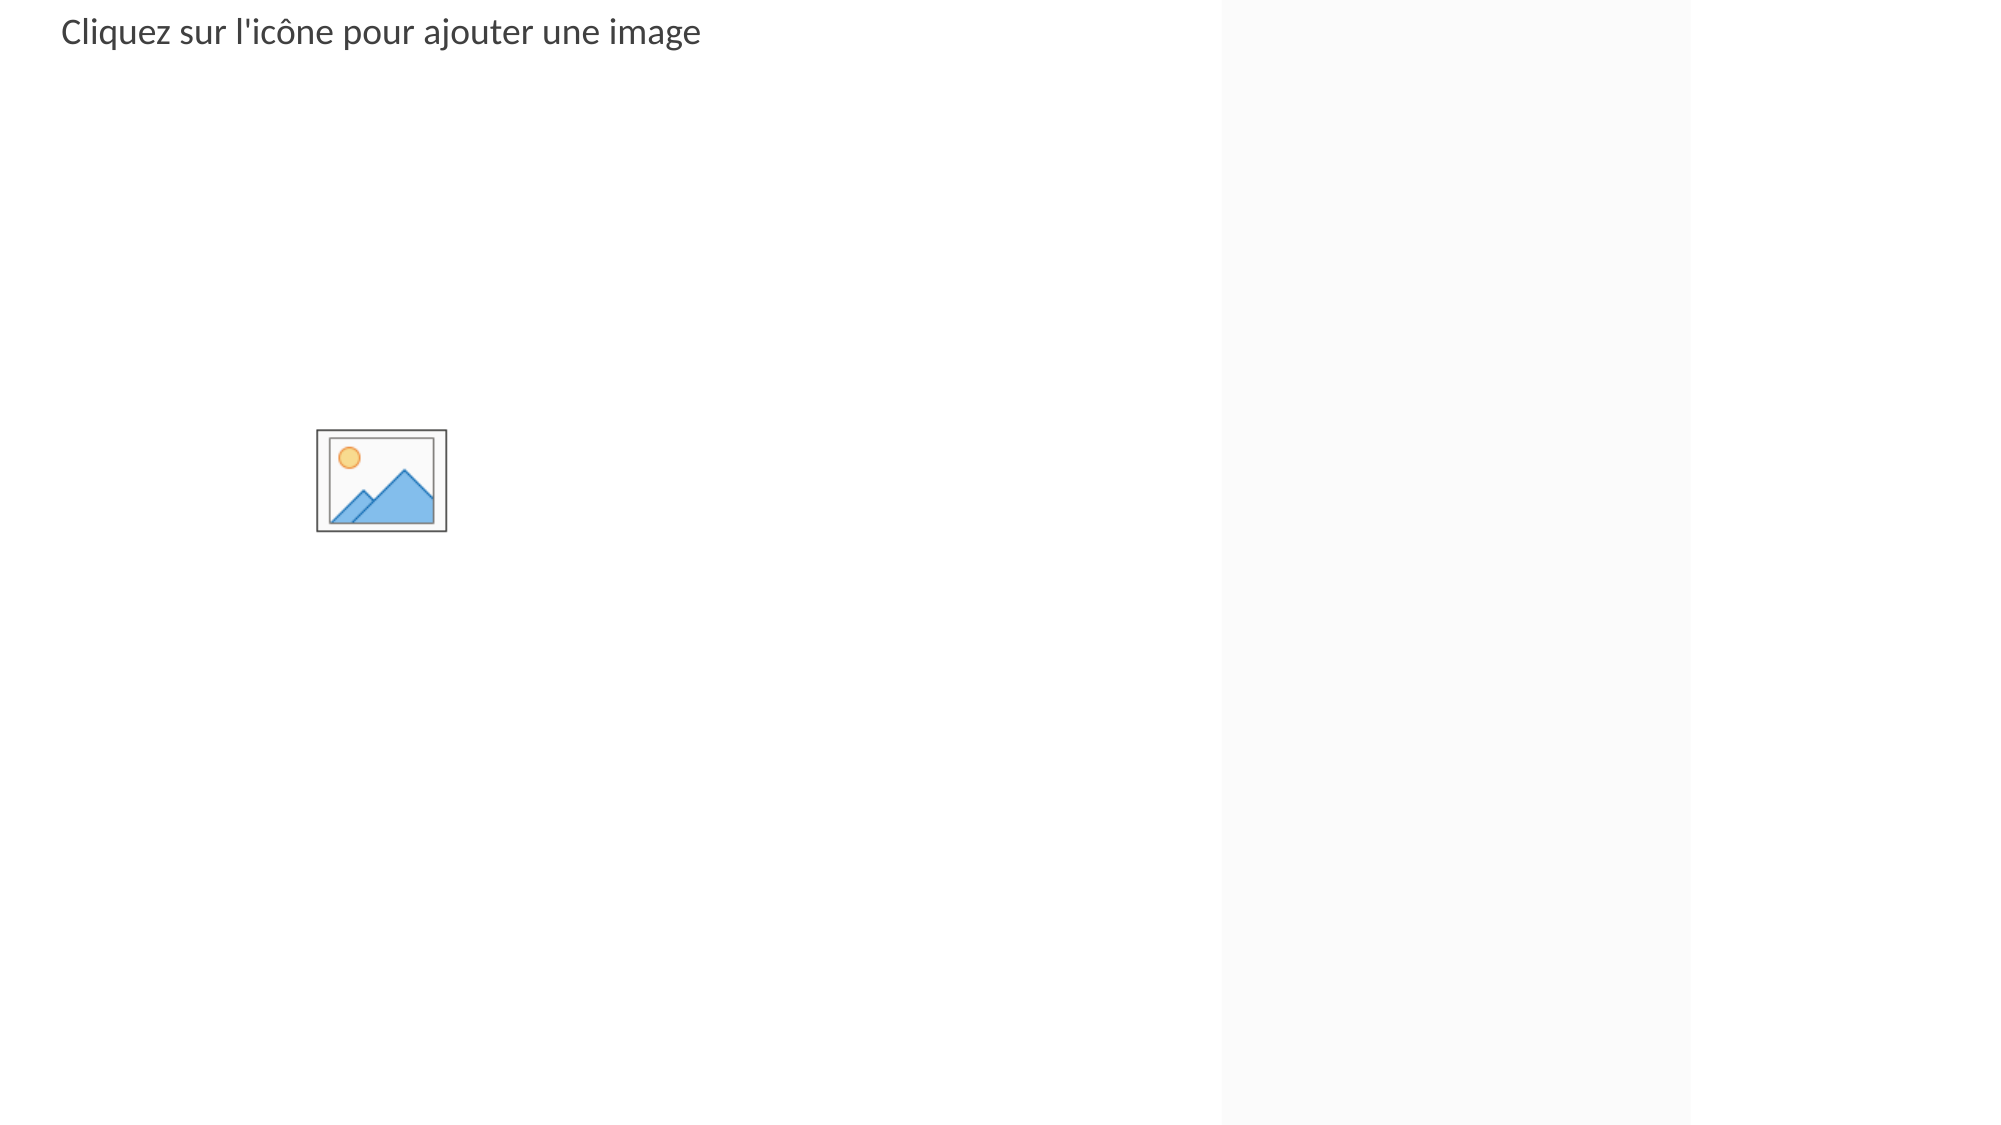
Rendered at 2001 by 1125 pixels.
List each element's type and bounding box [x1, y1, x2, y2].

picture [0, 0, 764, 963]
